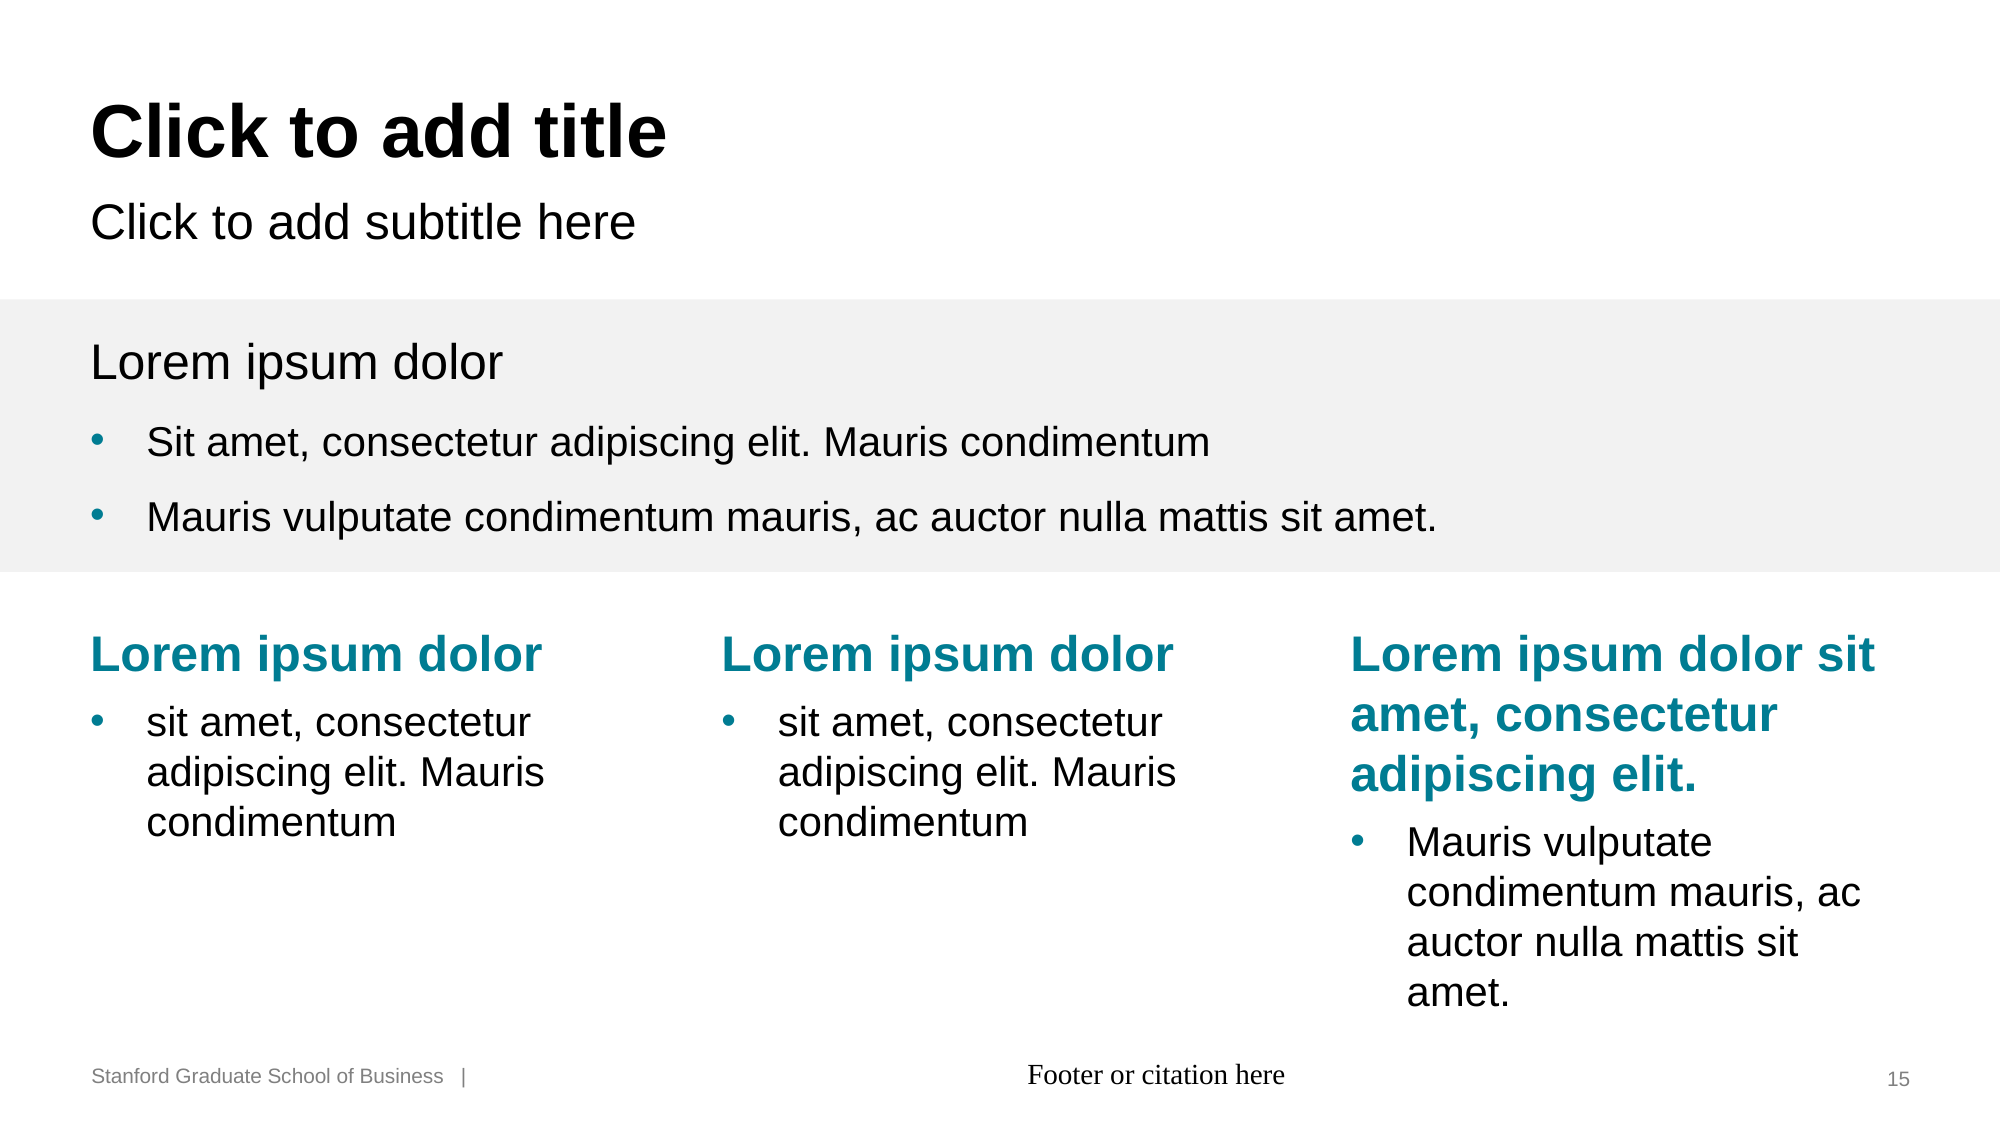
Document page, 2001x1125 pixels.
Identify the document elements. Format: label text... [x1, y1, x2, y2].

list Lorem ipsum dolor sit amet, consectetur adipiscing elit. Mauris condimentum [75, 614, 665, 1025]
subtitle Click to add subtitle here [75, 182, 1925, 269]
list Lorem ipsum dolor sit amet, consectetur adipiscing elit. Mauris condimentum [706, 614, 1297, 1025]
list Lorem ipsum dolor Sit amet, consectetur adipiscing elit. Mauris condimentum Mauris vulputate condimentum mauris, ac auctor nulla mattis sit amet. [0, 299, 2000, 572]
slide_number 15 [1866, 1054, 1925, 1098]
footer Footer or citation here [468, 1054, 1844, 1098]
title Click to add title [75, 75, 1925, 181]
list Lorem ipsum dolor sit amet, consectetur adipiscing elit. Mauris vulputate condimentum mauris, ac auctor nulla mattis sit amet. [1335, 614, 1925, 1025]
